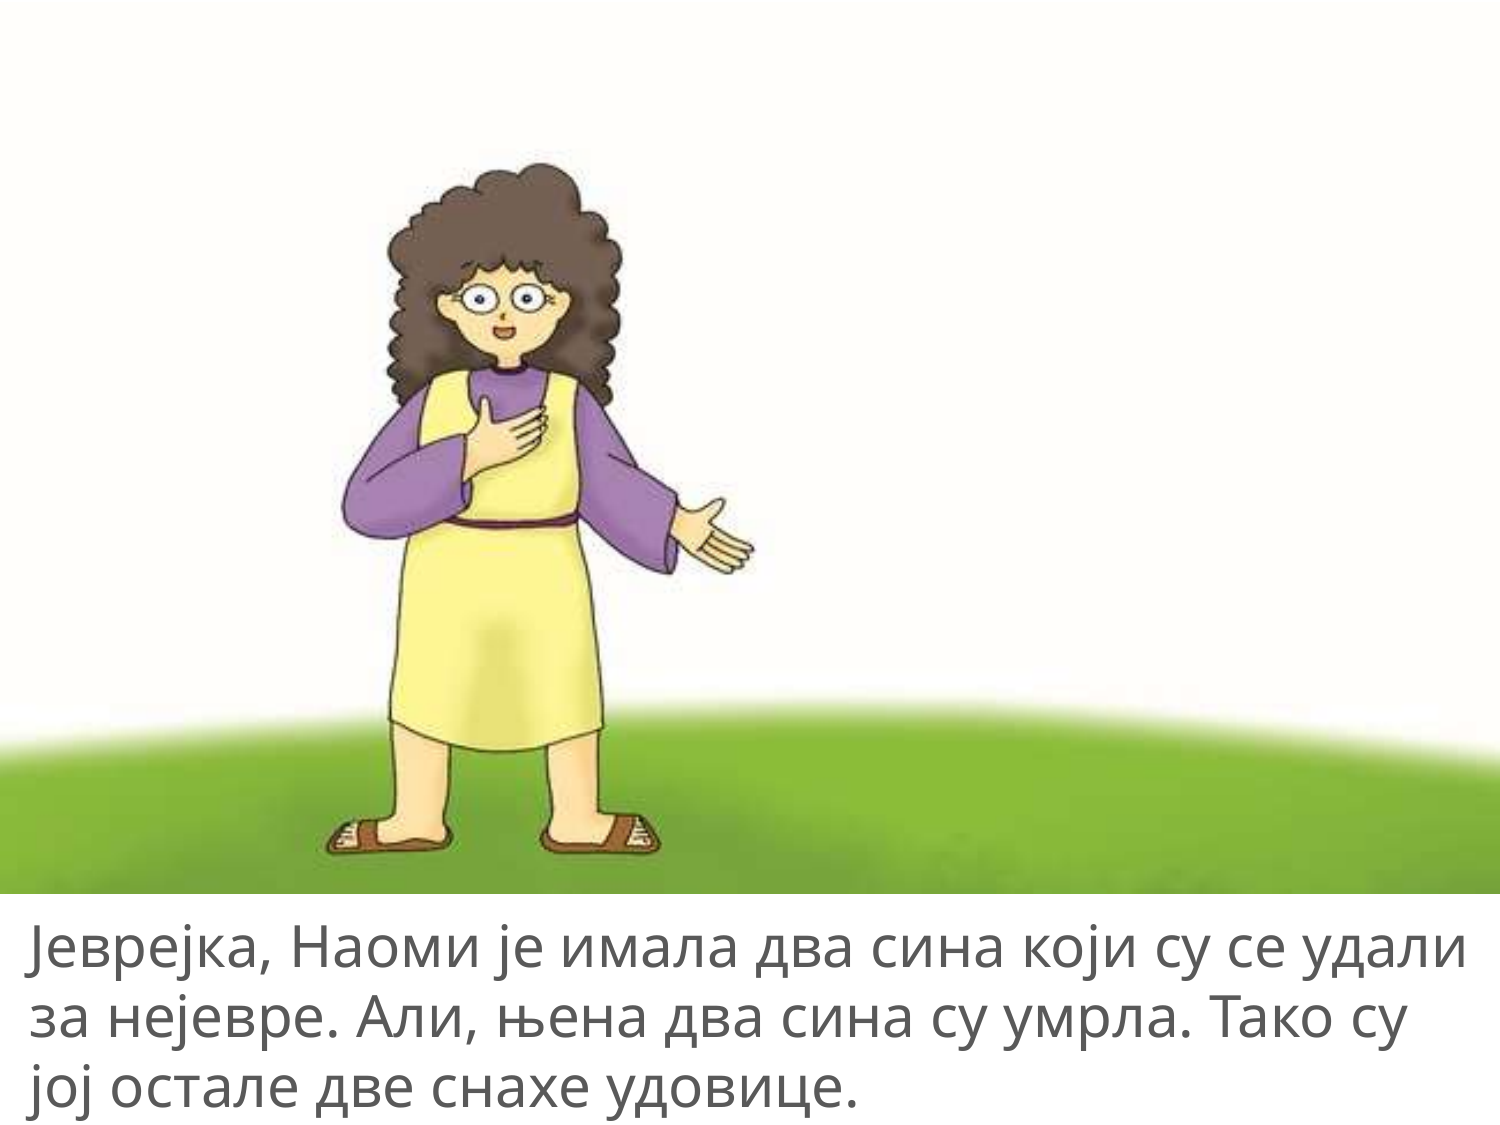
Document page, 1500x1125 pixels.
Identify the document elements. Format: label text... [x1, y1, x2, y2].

text_box Јеврејка, Наоми је имала два сина који су се удали за нејевре. Али, њена два сина су умрла. Тако су јој остале две снахе удовице. [14, 901, 1486, 1125]
picture [0, 1, 1500, 894]
